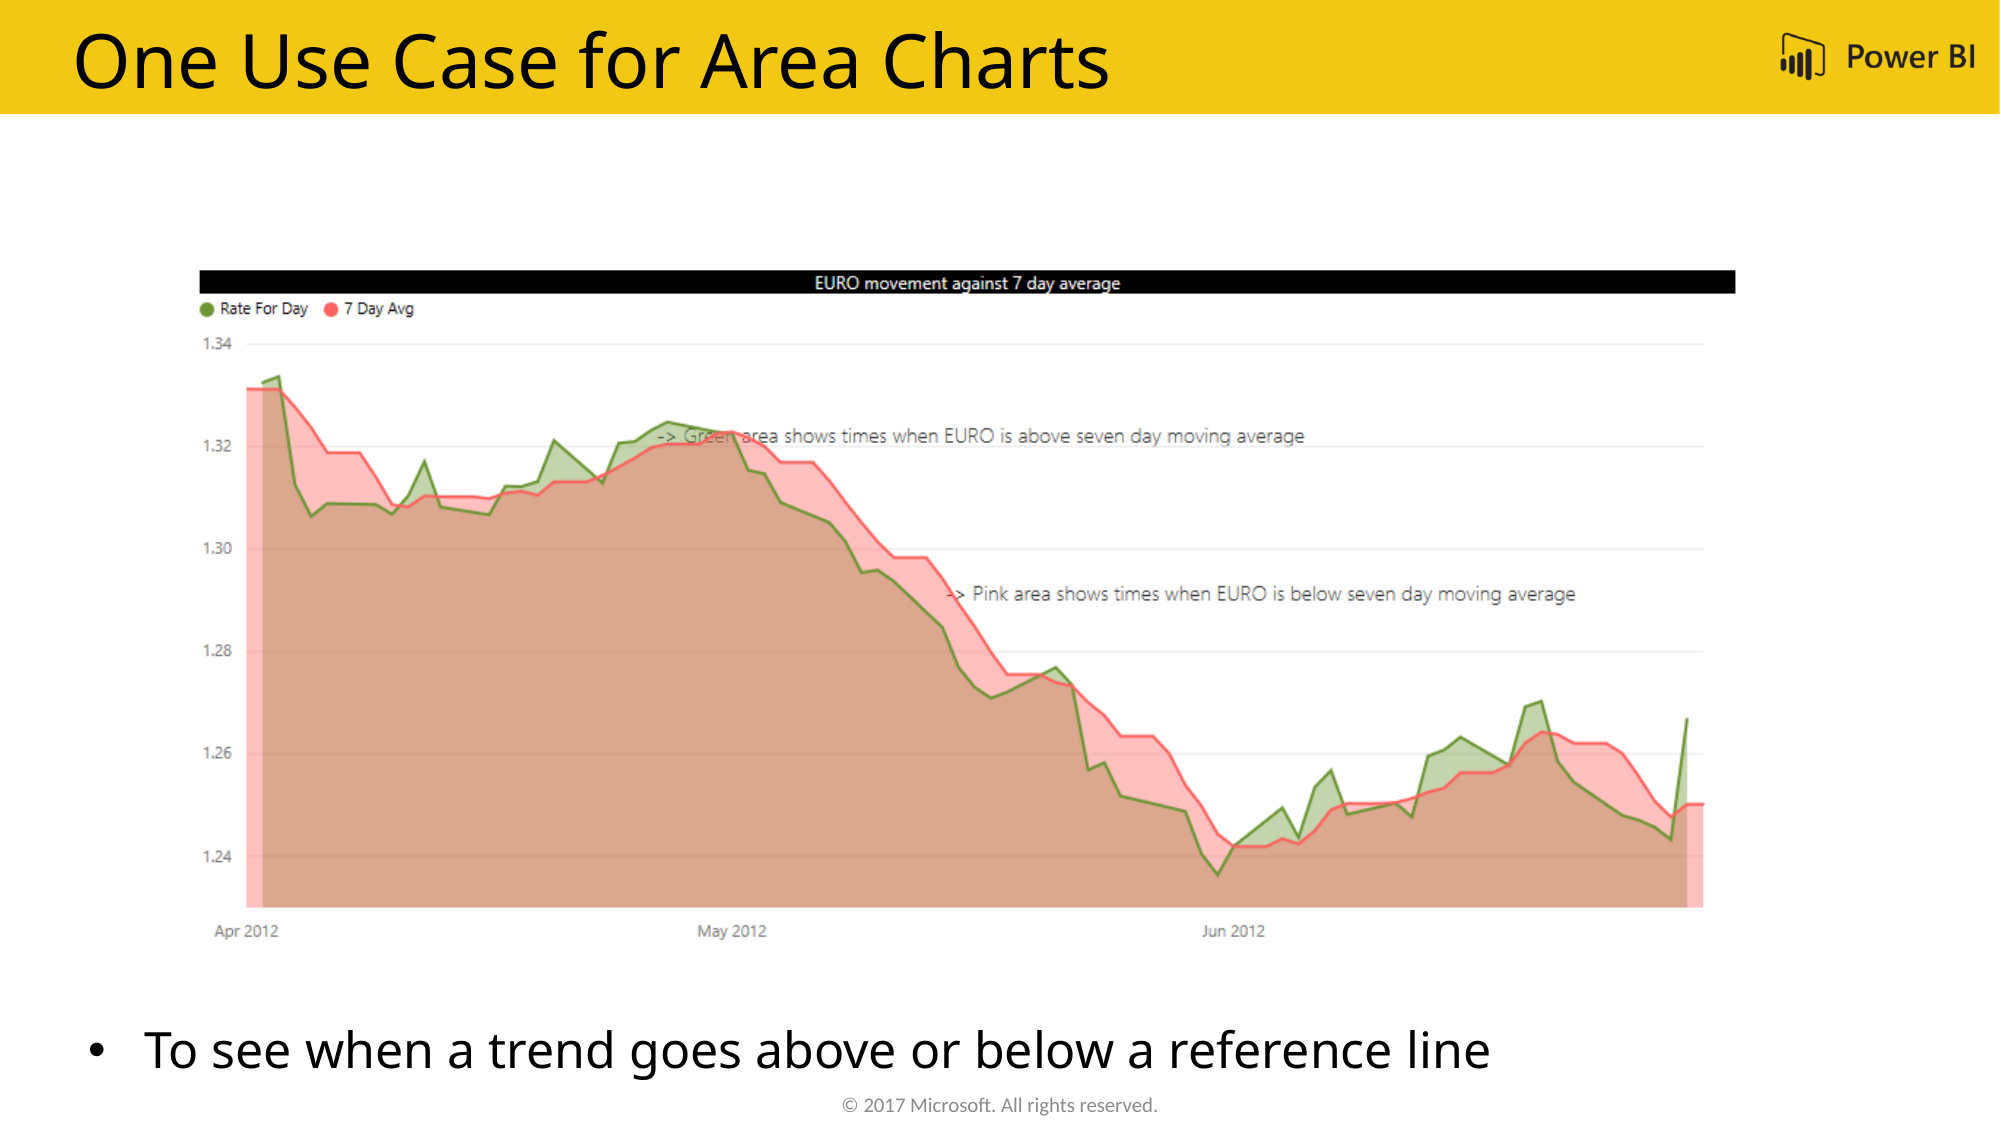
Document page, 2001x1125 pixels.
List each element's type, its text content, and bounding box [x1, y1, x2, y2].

text_box To see when a trend goes above or below a reference line [58, 1000, 1940, 1103]
footer © 2017 Microsoft. All rights reserved. [662, 1084, 1338, 1123]
text_box One Use Case for Area Charts [58, 5, 1879, 111]
text_box [0, 0, 2000, 115]
picture [197, 269, 1740, 959]
picture [1769, 23, 1985, 91]
